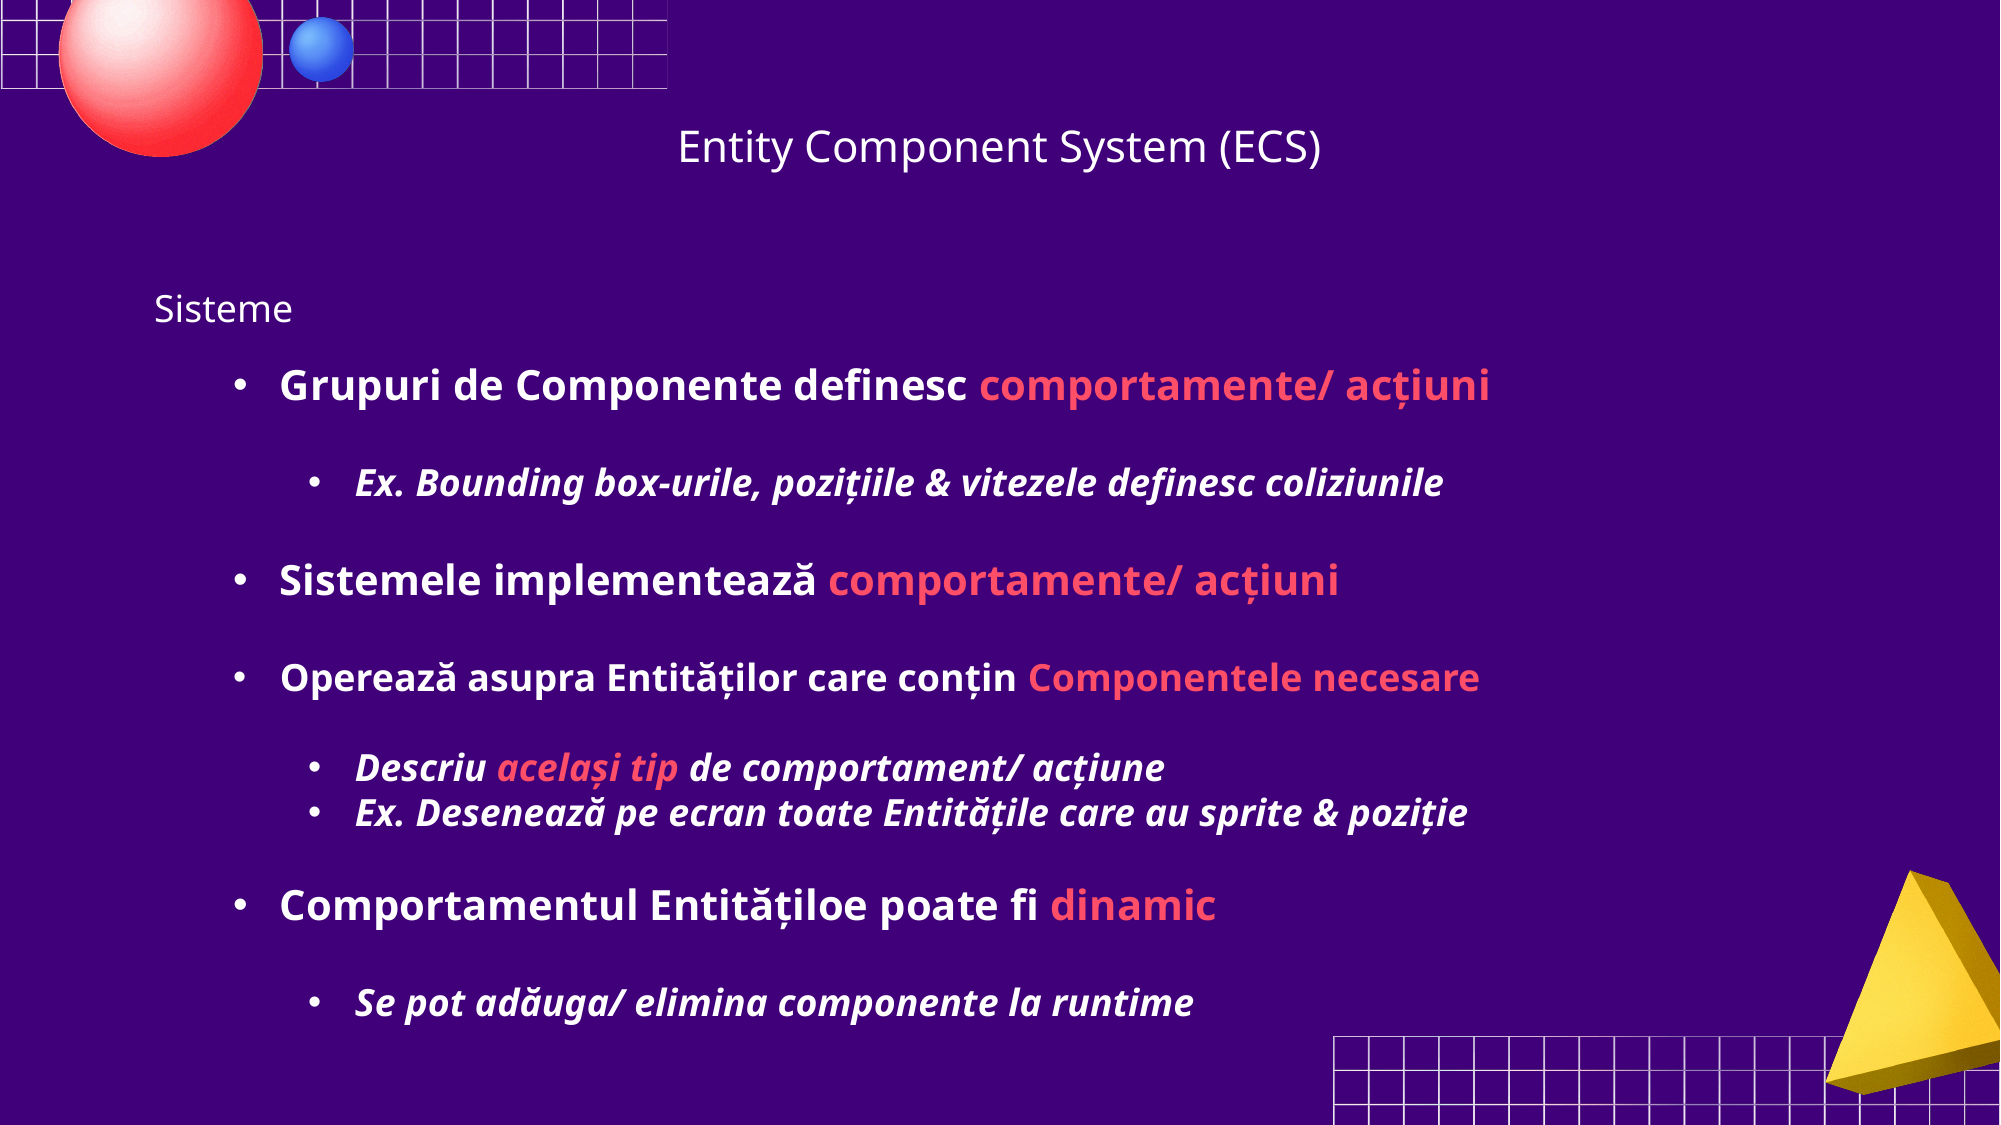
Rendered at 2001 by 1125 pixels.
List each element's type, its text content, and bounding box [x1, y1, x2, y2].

text_box Grupuri de Componente definesc comportamente/ acțiuni Ex. Bounding box-urile, pozițiile & vitezele definesc coliziunile Sistemele implementează comportamente/ acțiuni Operează asupra Entităților care conțin Componentele necesare Descriu același tip de comportament/ acțiune Ex. Desenează pe ecran toate Entitățile care au sprite & poziție Comportamentul Entitățiloe poate fi dinamic Se pot adăuga/ elimina componente la runtime [143, 343, 1819, 1090]
picture [1332, 870, 2000, 1125]
picture [0, 0, 668, 157]
text_box Sisteme [142, 279, 1240, 344]
text_box Entity Component System (ECS) [470, 112, 1530, 177]
